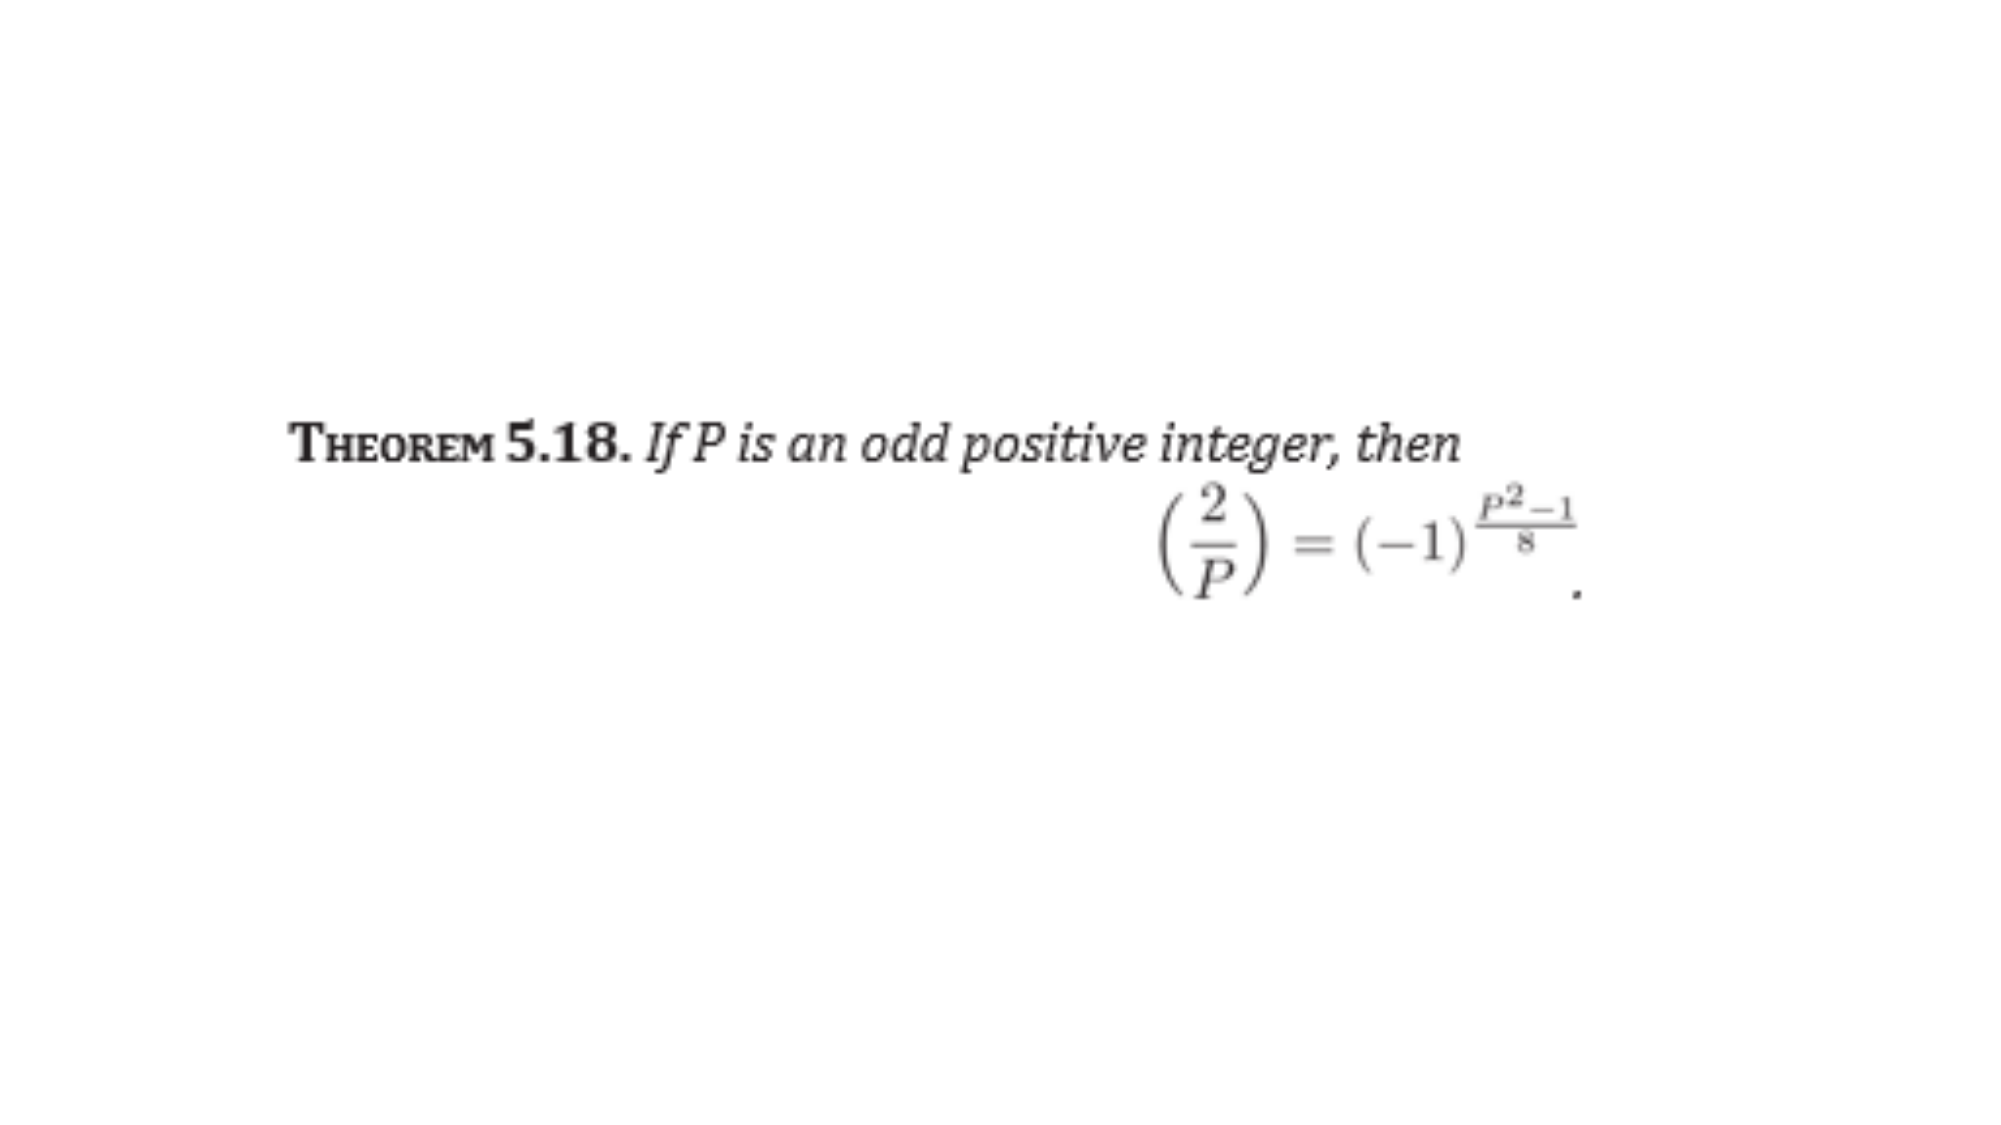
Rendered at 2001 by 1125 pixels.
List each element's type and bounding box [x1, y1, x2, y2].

picture [250, 357, 1801, 620]
